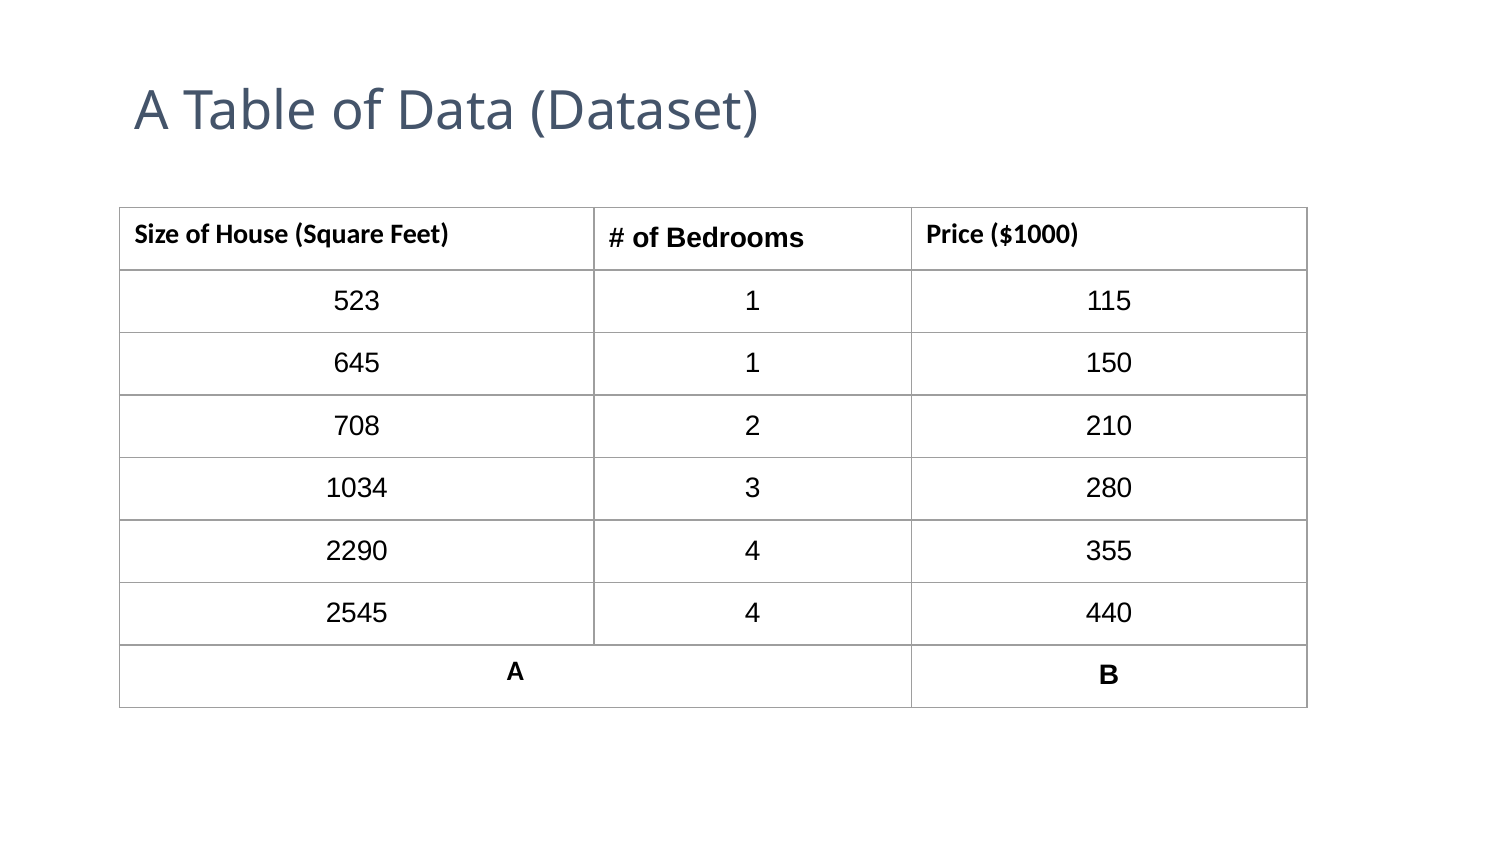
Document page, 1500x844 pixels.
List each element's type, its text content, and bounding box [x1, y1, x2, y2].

table_cell 645 [120, 333, 593, 394]
table_cell 1 [595, 333, 911, 394]
title A Table of Data (Dataset) [119, 68, 1381, 156]
table_cell B [912, 646, 1306, 707]
table_header Size of House (Square Feet) [120, 208, 593, 269]
table_cell 523 [120, 271, 593, 332]
table_cell 4 [595, 583, 911, 644]
table_cell 2 [595, 396, 911, 457]
table_cell A [120, 646, 911, 707]
table_cell 1034 [120, 458, 593, 519]
table_cell 4 [595, 521, 911, 582]
table_cell 355 [912, 521, 1306, 582]
table_cell 2545 [120, 583, 593, 644]
table_cell 440 [912, 583, 1306, 644]
table_header # of Bedrooms [595, 208, 911, 269]
table_cell 210 [912, 396, 1306, 457]
table_cell 115 [912, 271, 1306, 332]
table_cell 708 [120, 396, 593, 457]
table_cell 2290 [120, 521, 593, 582]
table_cell 1 [595, 271, 911, 332]
table_cell 150 [912, 333, 1306, 394]
table_cell 3 [595, 458, 911, 519]
table_header Price ($1000) [912, 208, 1306, 269]
table_cell 280 [912, 458, 1306, 519]
